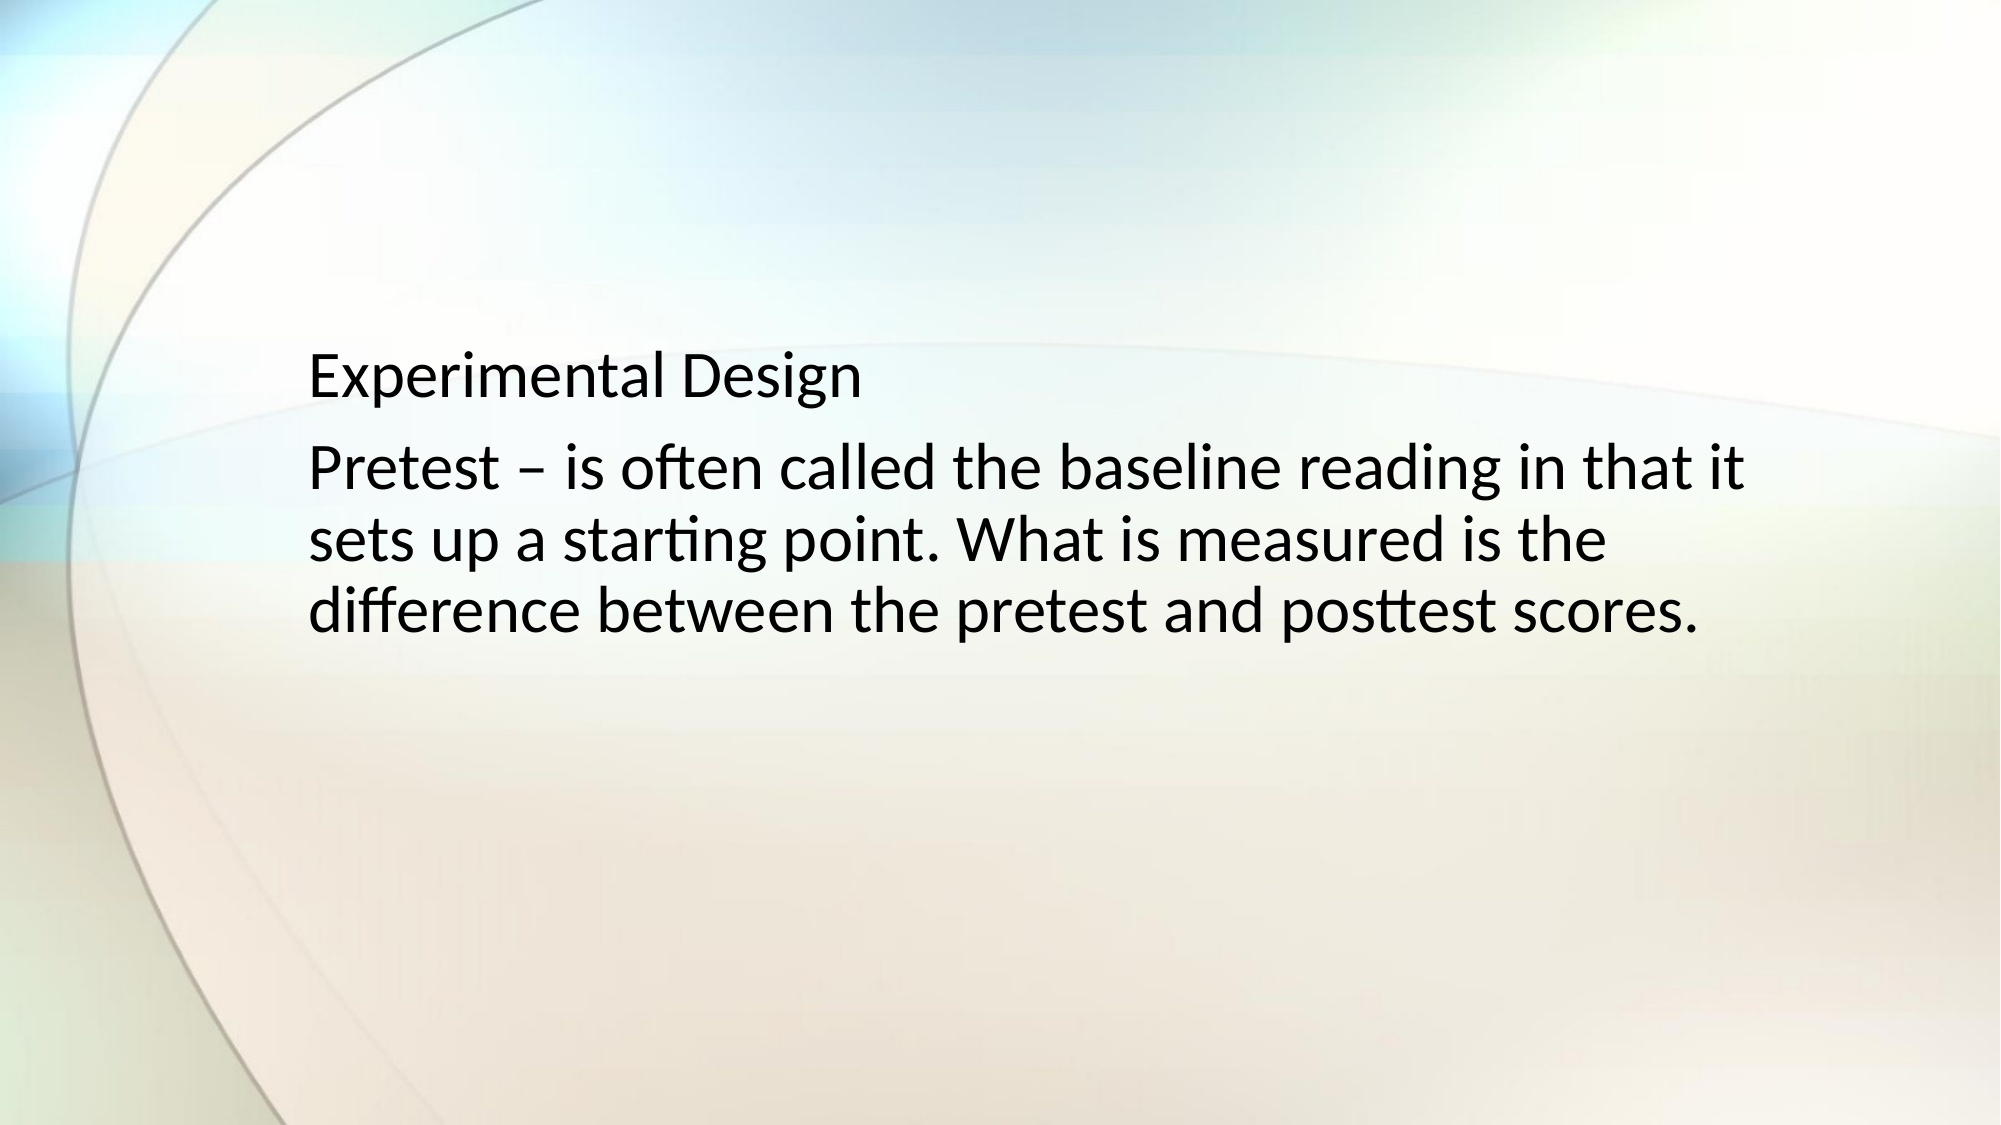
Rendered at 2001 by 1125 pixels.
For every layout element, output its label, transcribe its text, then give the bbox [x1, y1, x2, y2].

list Experimental Design Pretest – is often called the baseline reading in that it sets up a starting point. What is measured is the difference between the pretest and posttest scores. [256, 332, 1863, 884]
picture [0, 0, 2001, 1125]
